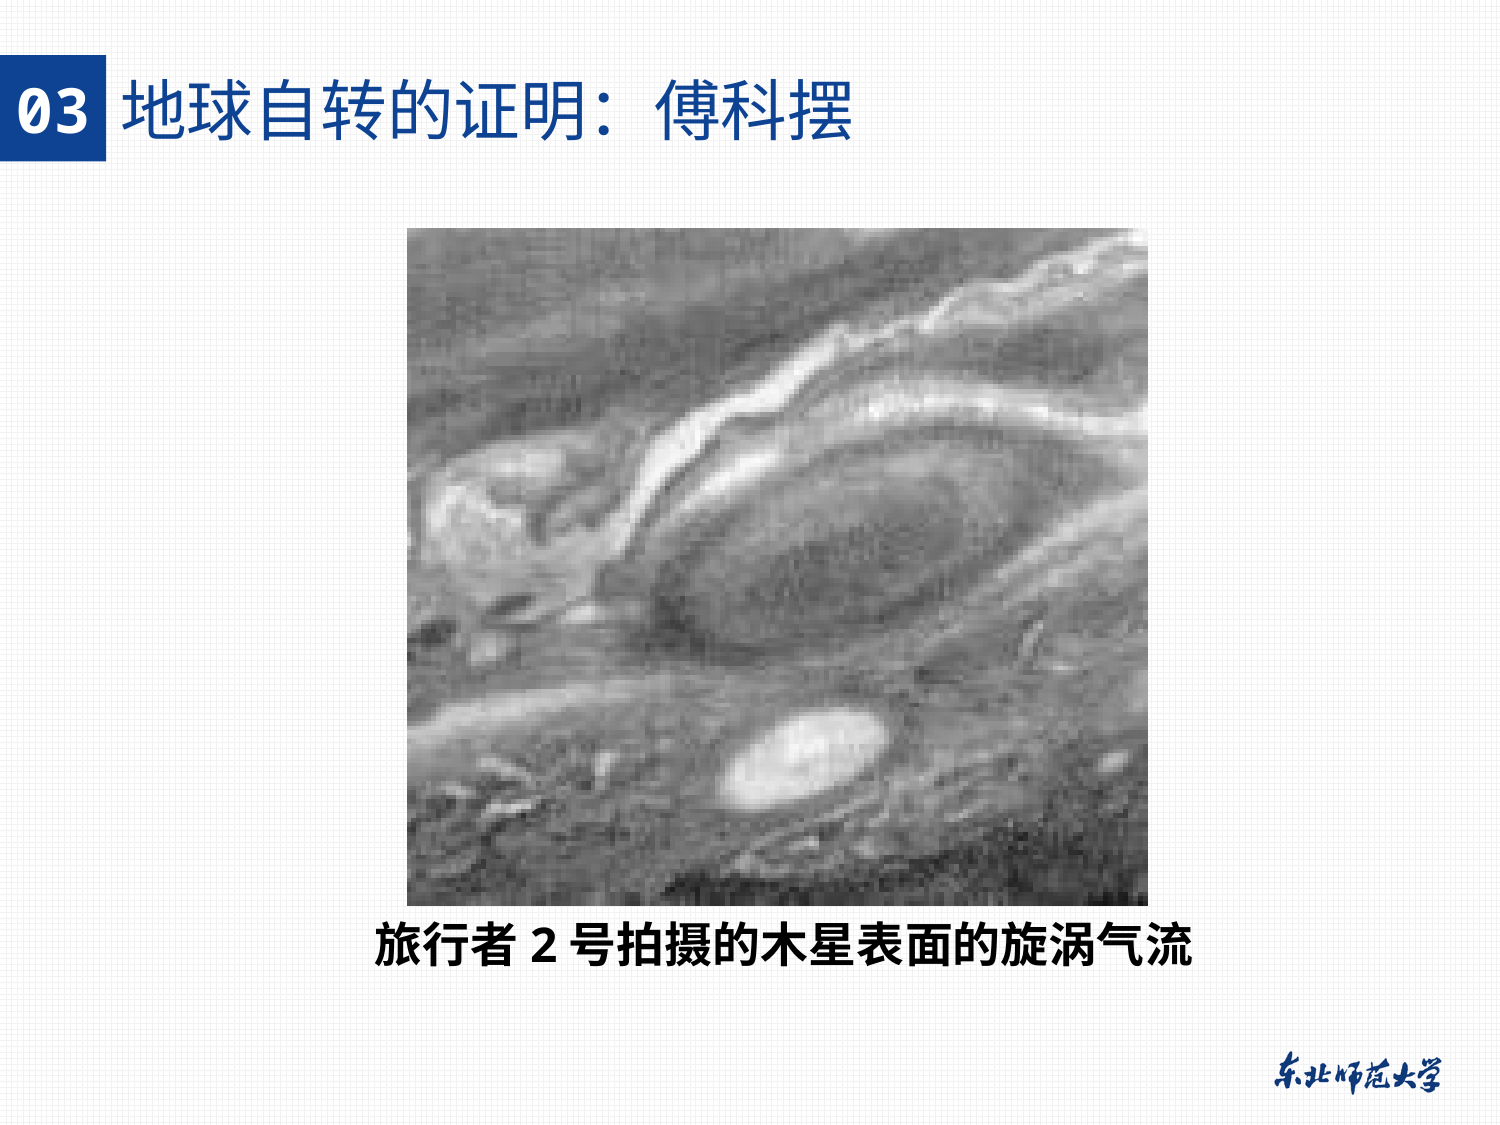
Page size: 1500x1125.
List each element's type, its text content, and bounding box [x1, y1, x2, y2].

picture [407, 228, 1148, 906]
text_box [0, 55, 1275, 162]
text_box 旅行者2号拍摄的木星表面的旋涡气流 [179, 907, 1388, 980]
